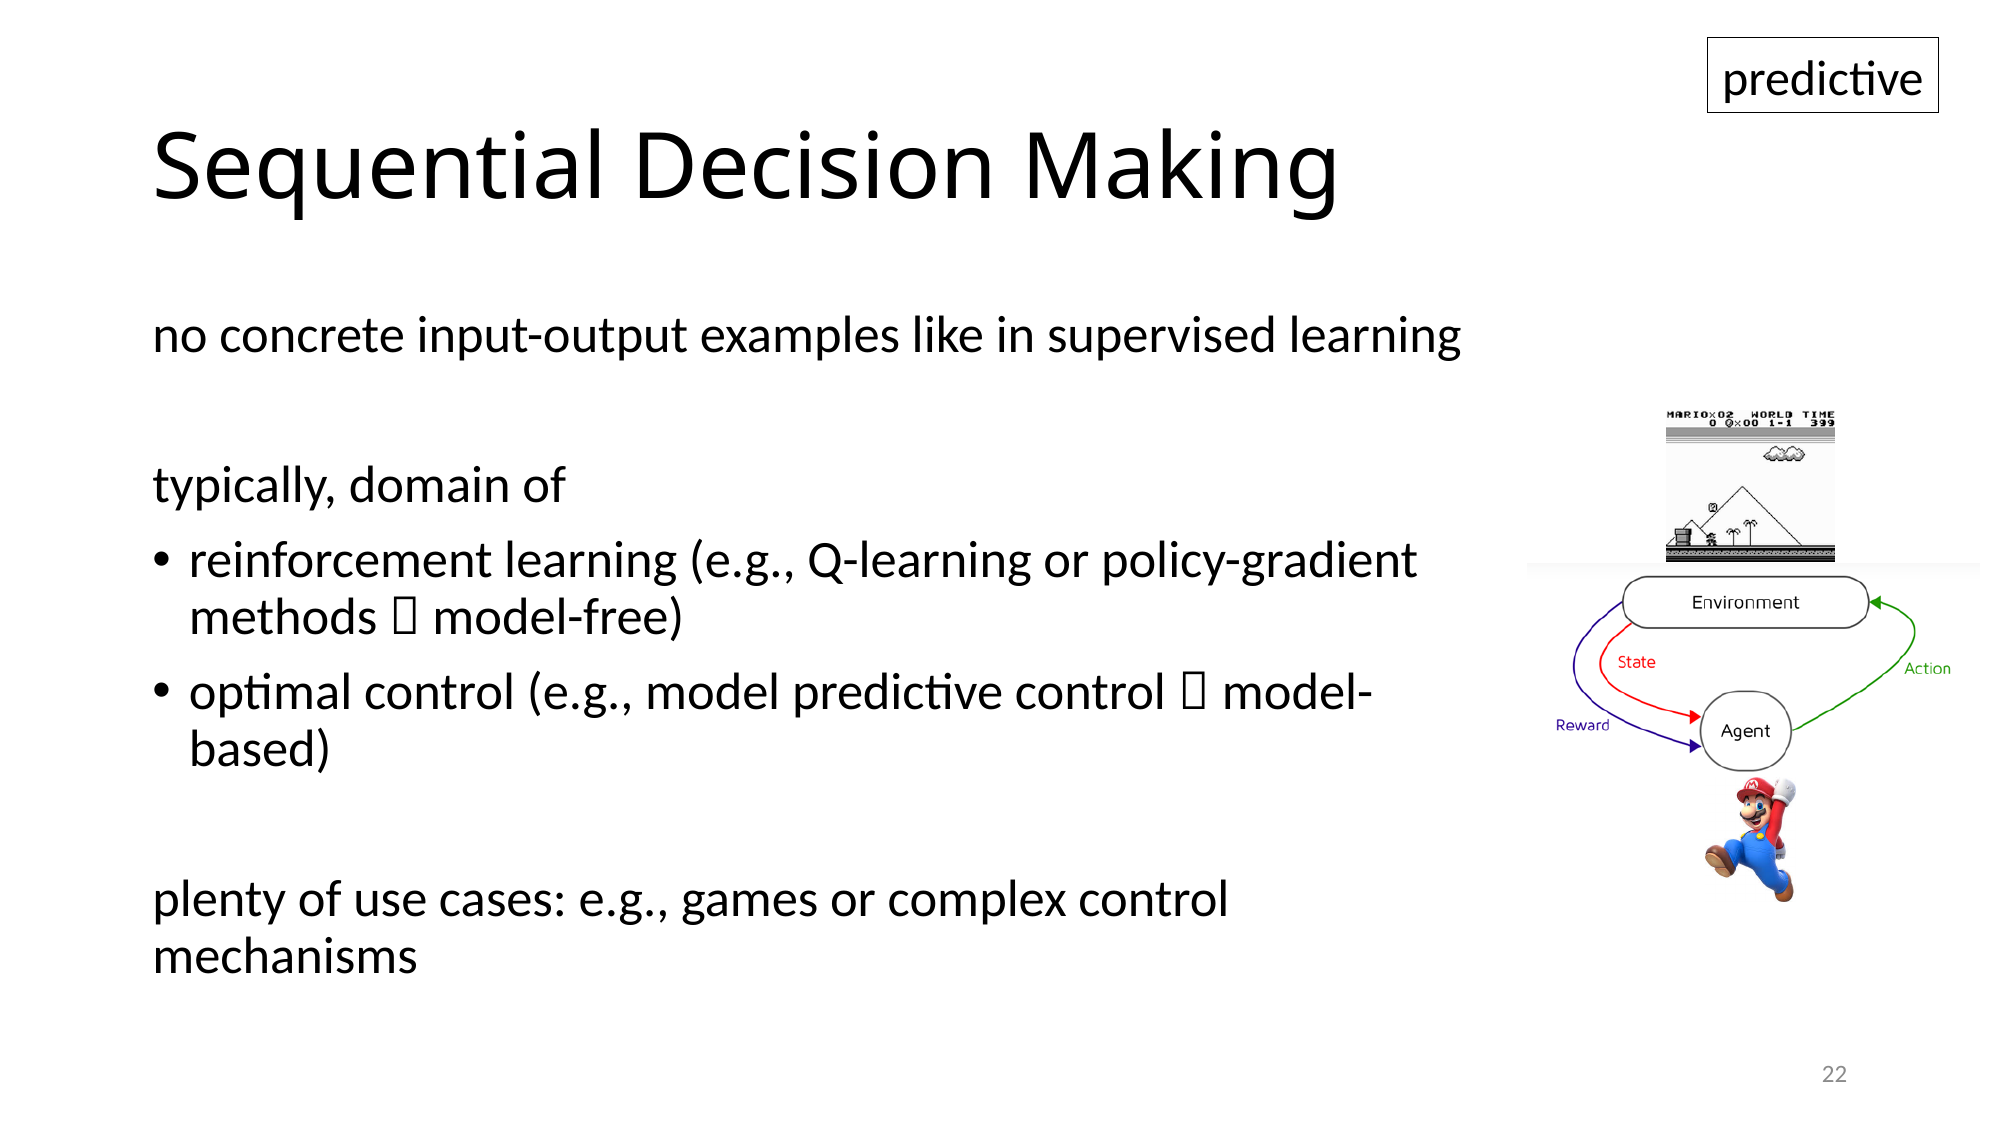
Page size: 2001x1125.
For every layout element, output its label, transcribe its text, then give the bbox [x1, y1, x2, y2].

list no concrete input-output examples like in supervised learning typically, domain of reinforcement learning (e.g., Q-learning or policy-gradient methods  model-free) optimal control (e.g., model predictive control  model-based) plenty of use cases: e.g., games or complex control mechanisms [137, 299, 1485, 1014]
slide_number 22 [1412, 1042, 1863, 1103]
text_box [1527, 410, 1980, 902]
title Sequential Decision Making [137, 59, 1863, 278]
text_box predictive [1707, 37, 1939, 113]
